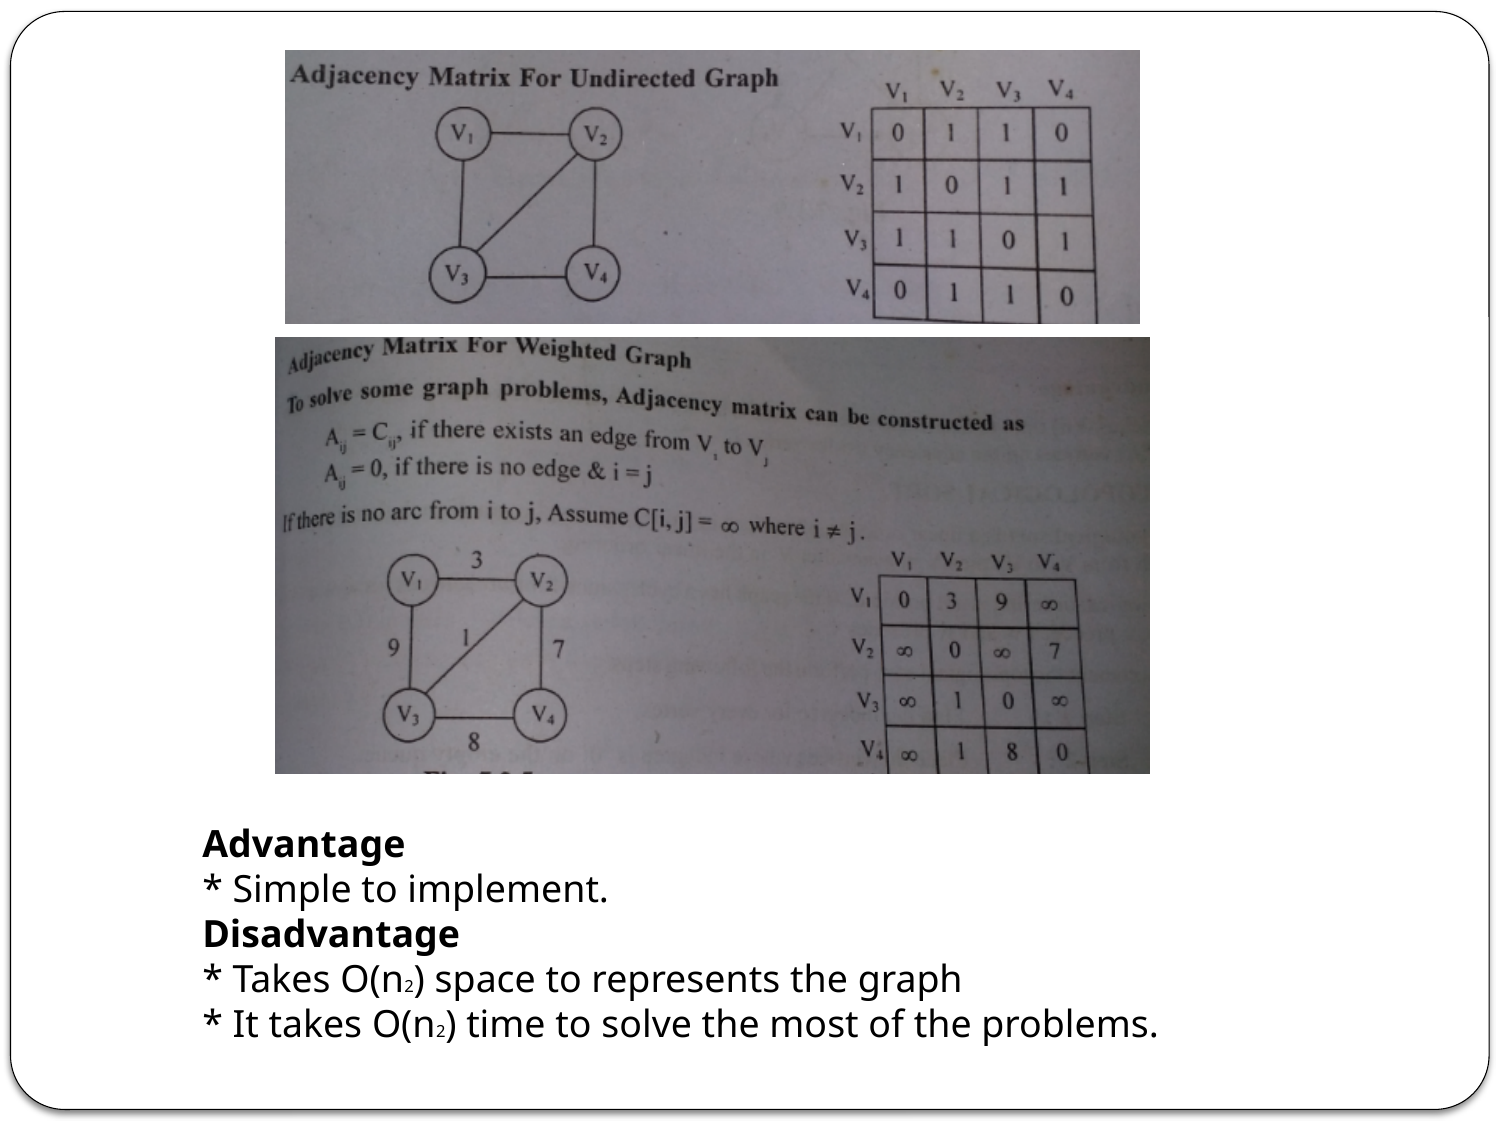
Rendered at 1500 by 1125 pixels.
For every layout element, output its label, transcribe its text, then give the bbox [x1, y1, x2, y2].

text_box Advantage * Simple to implement. Disadvantage * Takes O(n2) space to represents the graph * It takes O(n2) time to solve the most of the problems. [187, 812, 1288, 1053]
picture [274, 337, 1151, 774]
picture [284, 49, 1141, 324]
